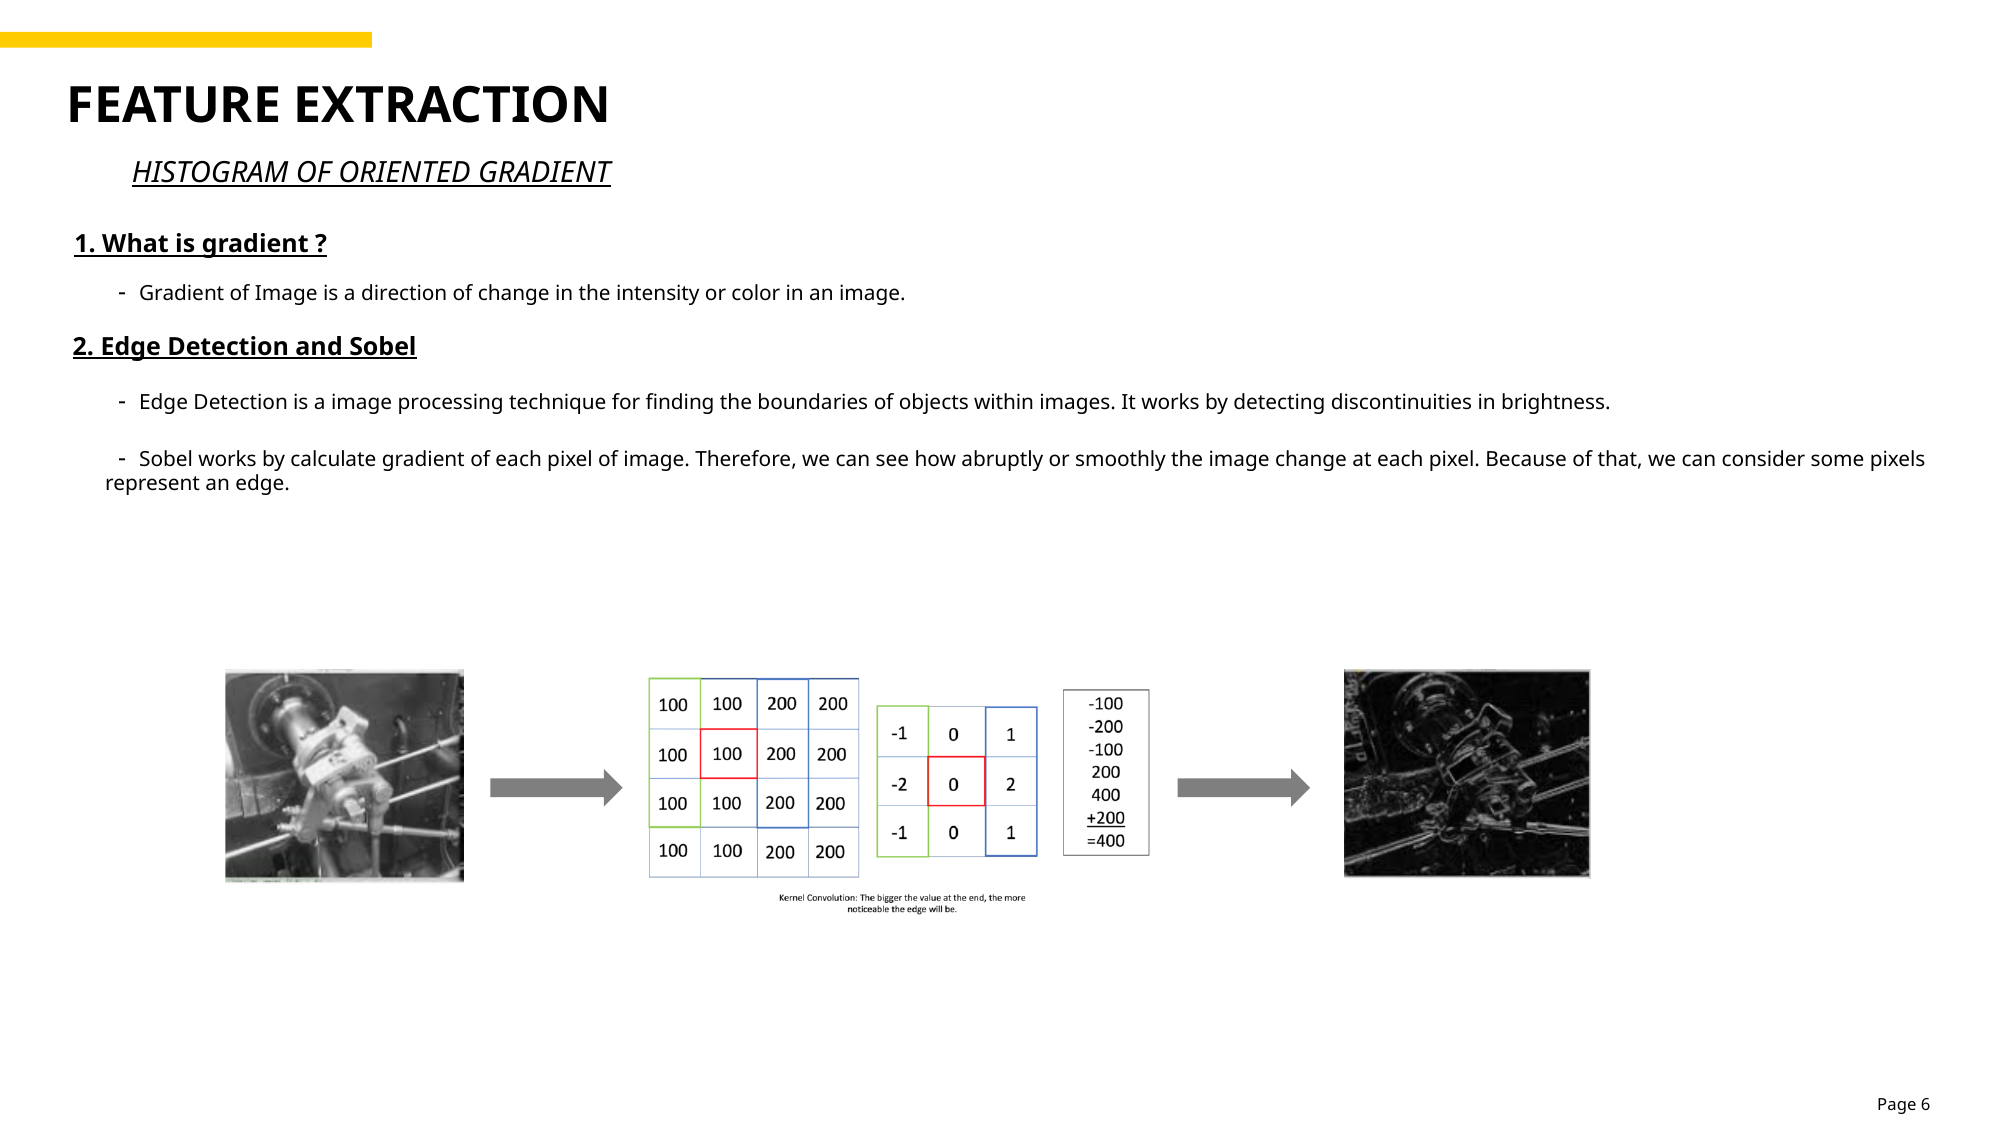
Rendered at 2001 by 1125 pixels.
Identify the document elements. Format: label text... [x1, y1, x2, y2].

text_box [490, 768, 623, 807]
text_box 2. Edge Detection and Sobel [72, 332, 418, 362]
title Feature extraction Histogram of oriented gradient [66, 72, 1934, 194]
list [645, 668, 1161, 923]
text_box [1177, 768, 1311, 807]
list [224, 668, 464, 884]
text_box 1. What is gradient ? [74, 230, 328, 259]
text_box - Sobel works by calculate gradient of each pixel of image. Therefore, we can see how abruptly or smoothly the image change at each pixel. Because of that, we can consider some pixels represent an edge. [105, 443, 1989, 496]
picture [1343, 668, 1592, 879]
text_box - Edge Detection is a image processing technique for finding the boundaries of objects within images. It works by detecting discontinuities in brightness. [105, 386, 1989, 416]
text_box - Gradient of Image is a direction of change in the intensity or color in an image. [105, 278, 1989, 307]
